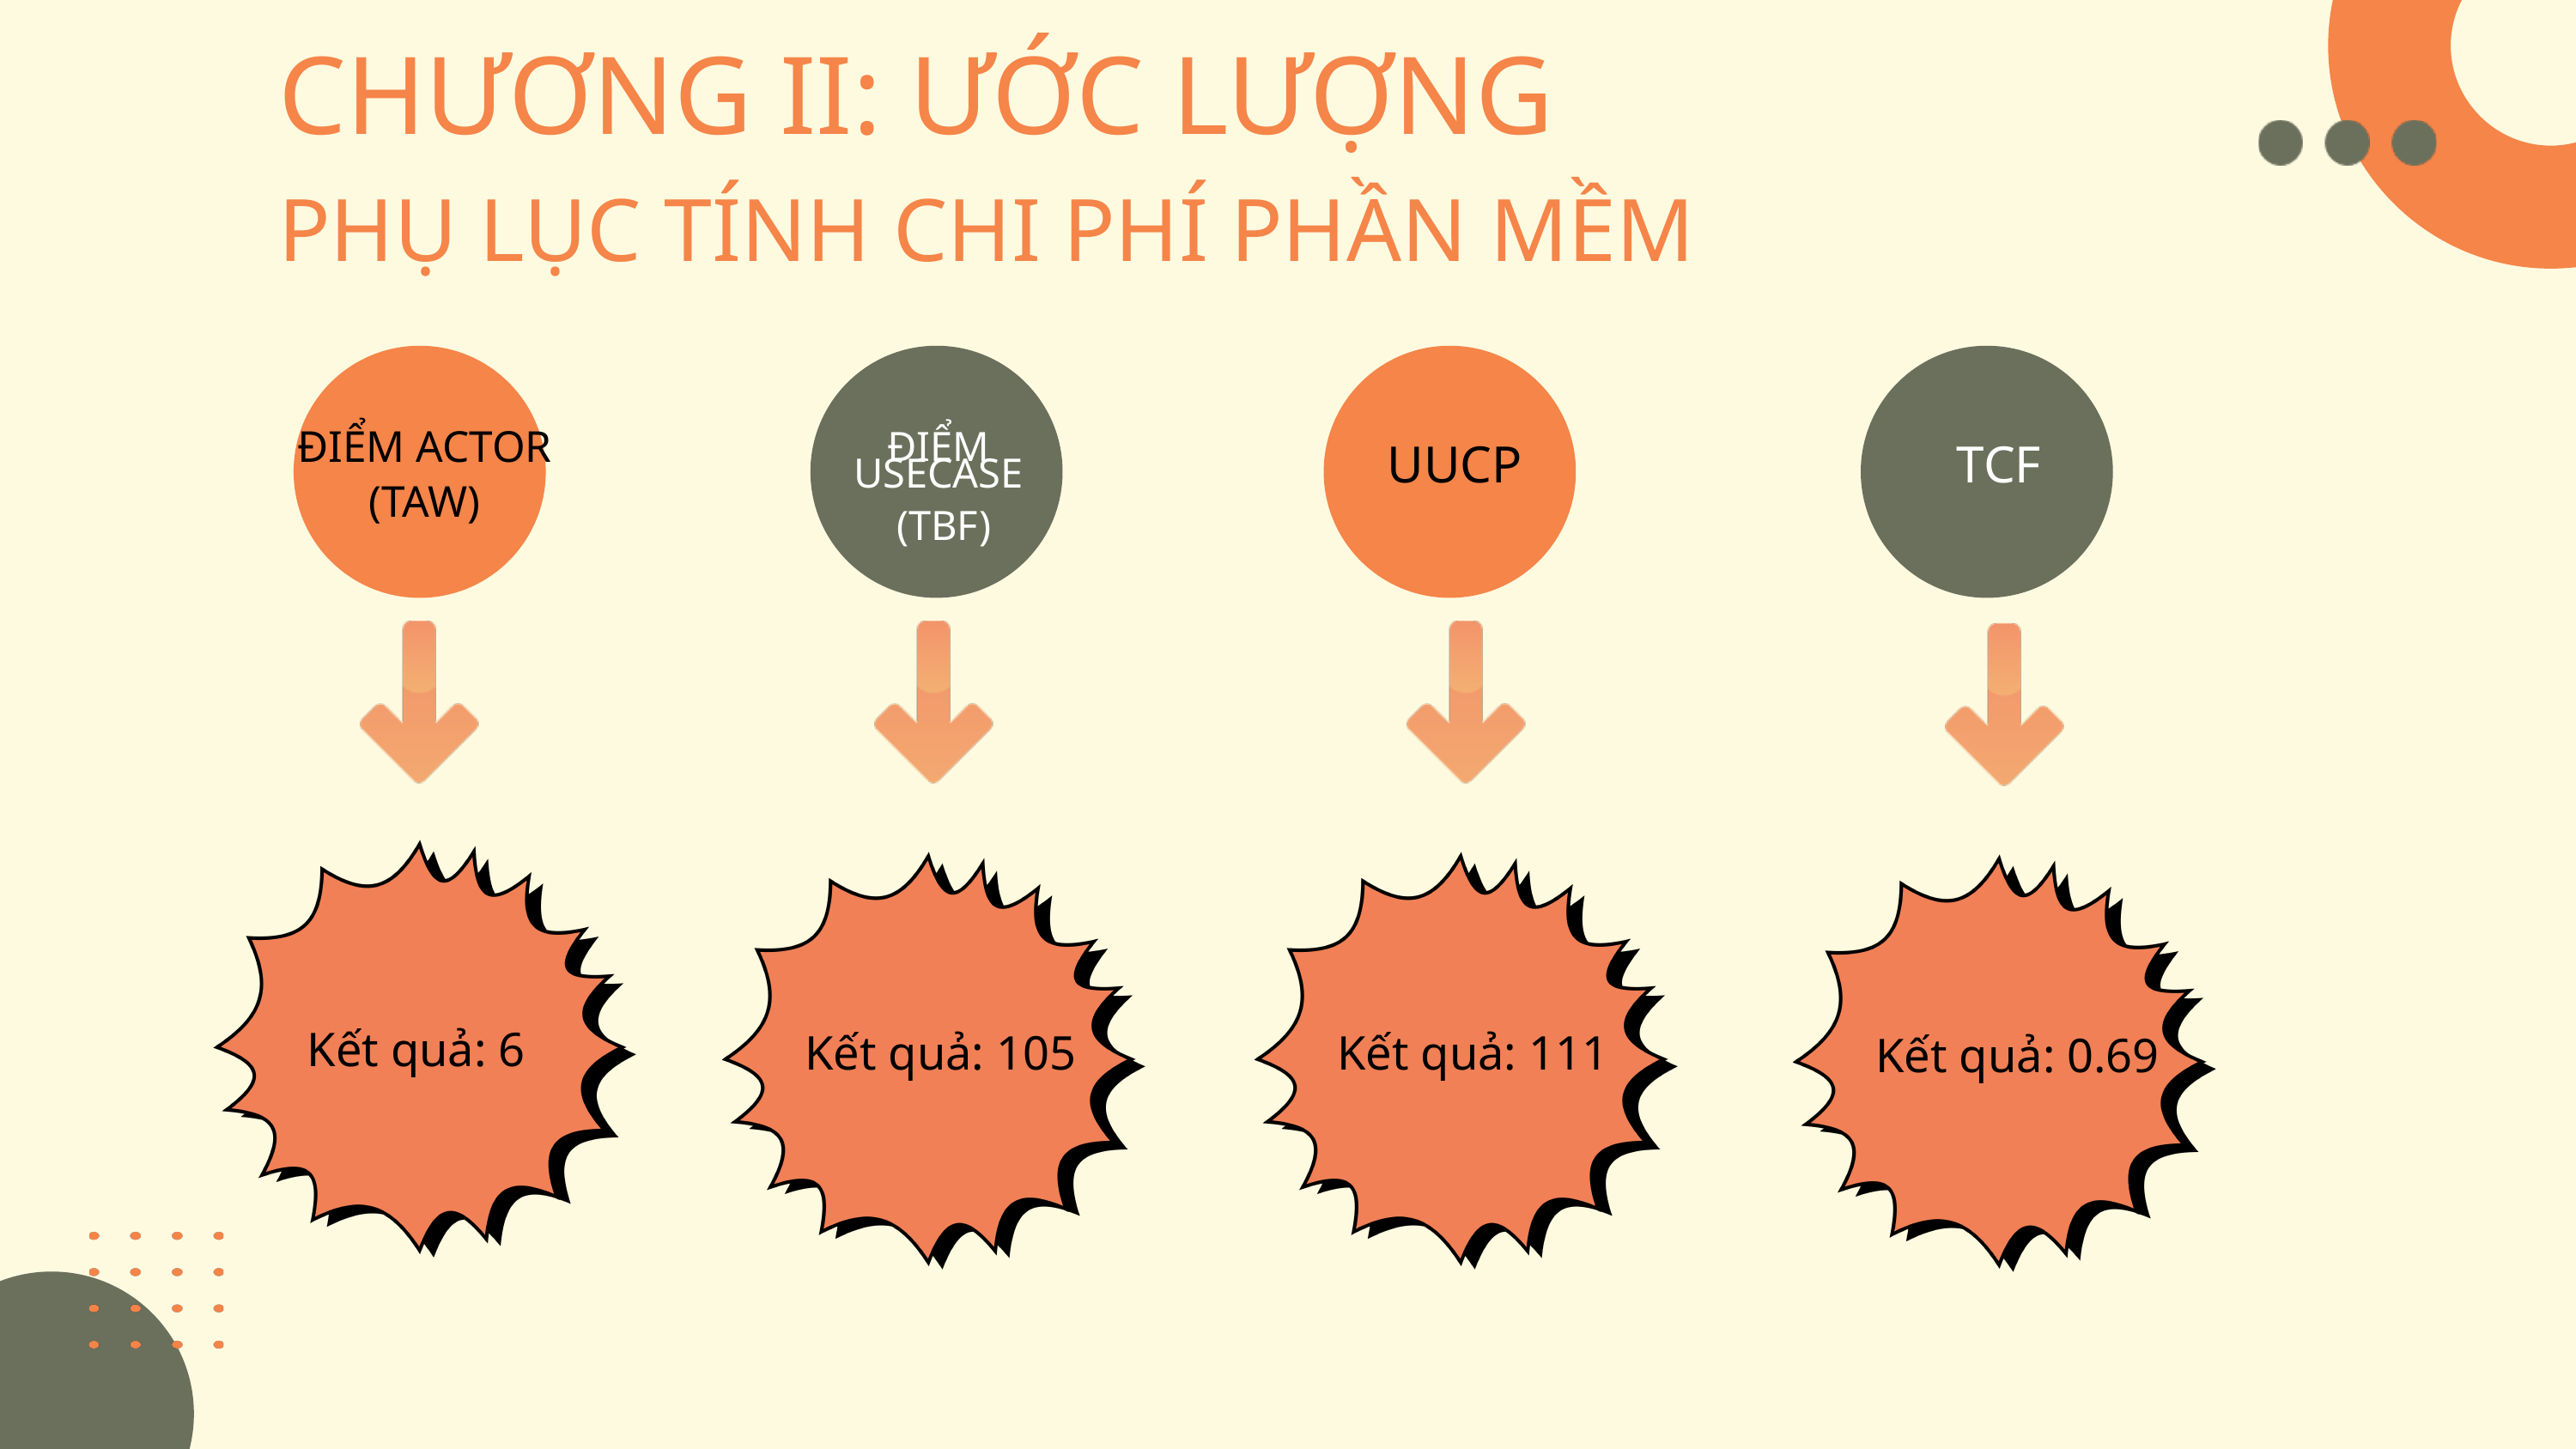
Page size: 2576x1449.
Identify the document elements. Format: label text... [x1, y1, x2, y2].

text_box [0, 1271, 195, 1449]
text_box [293, 345, 546, 598]
text_box [721, 852, 1145, 1270]
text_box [1323, 345, 1577, 598]
text_box CHƯƠNG II: ƯỚC LƯỢNG [278, 54, 1923, 156]
text_box Kết quả: 105 [805, 1014, 1105, 1080]
text_box Kết quả: 6 [295, 1010, 586, 1076]
text_box [1254, 852, 1678, 1270]
text_box [873, 621, 994, 785]
text_box [1792, 854, 2216, 1272]
text_box [2258, 120, 2324, 166]
text_box [1944, 622, 2065, 787]
text_box Kết quả: 0.69 [1875, 1016, 2176, 1082]
text_box [359, 621, 480, 785]
text_box [213, 840, 636, 1258]
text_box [2328, 0, 2576, 270]
text_box ĐIỂM ACTOR (TAW) [550, 443, 555, 526]
text_box [1406, 621, 1527, 785]
text_box [88, 1232, 224, 1349]
text_box Kết quả: 111 [1337, 1014, 1637, 1080]
text_box PHỤ LỤC TÍNH CHI PHÍ PHẦN MỀM [278, 222, 2129, 279]
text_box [810, 345, 1063, 598]
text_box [1860, 345, 2113, 598]
